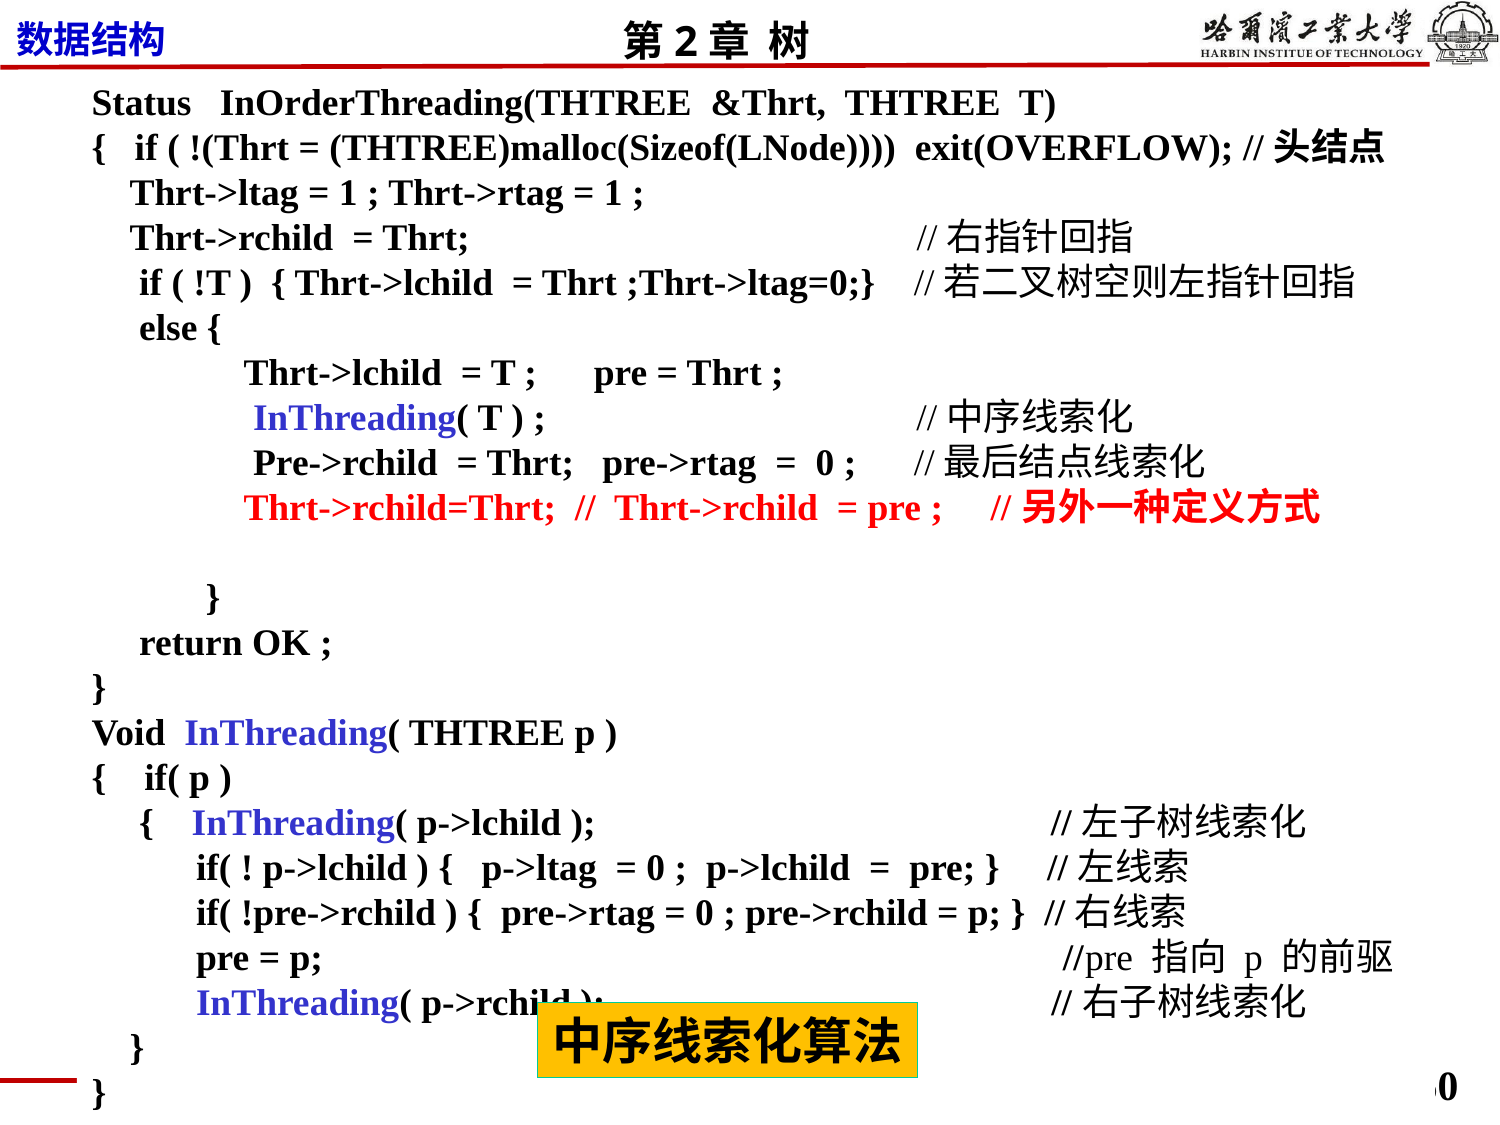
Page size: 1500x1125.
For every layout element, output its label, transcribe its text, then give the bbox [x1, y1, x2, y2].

text_box 中序线索化算法 [537, 1002, 918, 1078]
text_box Status InOrderThreading(THTREE &Thrt, THTREE T) { if ( !(Thrt = (THTREE)malloc(Sizeof(LNode)))) exit(OVERFLOW); //头结点 Thrt->ltag = 1 ; Thrt->rtag = 1 ; Thrt->rchild = Thrt; //右指针回指 if ( !T ) { Thrt->lchild = Thrt ;Thrt->ltag=0;} //若二叉树空则左指针回指 else { Thrt->lchild = T ; pre = Thrt ; InThreading( T ) ; //中序线索化 Pre->rchild = Thrt; pre->rtag = 0 ; //最后结点线索化 Thrt->rchild=Thrt; // Thrt->rchild = pre ; //另外一种定义方式 } return OK ; } Void InThreading( THTREE p ) { if( p ) { InThreading( p->lchild ); //左子树线索化 if( ! p->lchild ) { p->ltag = 0 ; p->lchild = pre; } //左线索 if( !pre->rchild ) { pre->rtag = 0 ; pre->rchild = p; } //右线索 pre = p; //pre 指向 p 的前驱 InThreading( p->rchild ); //右子树线索化 } } [76, 70, 1436, 1121]
picture [1198, 1, 1500, 68]
